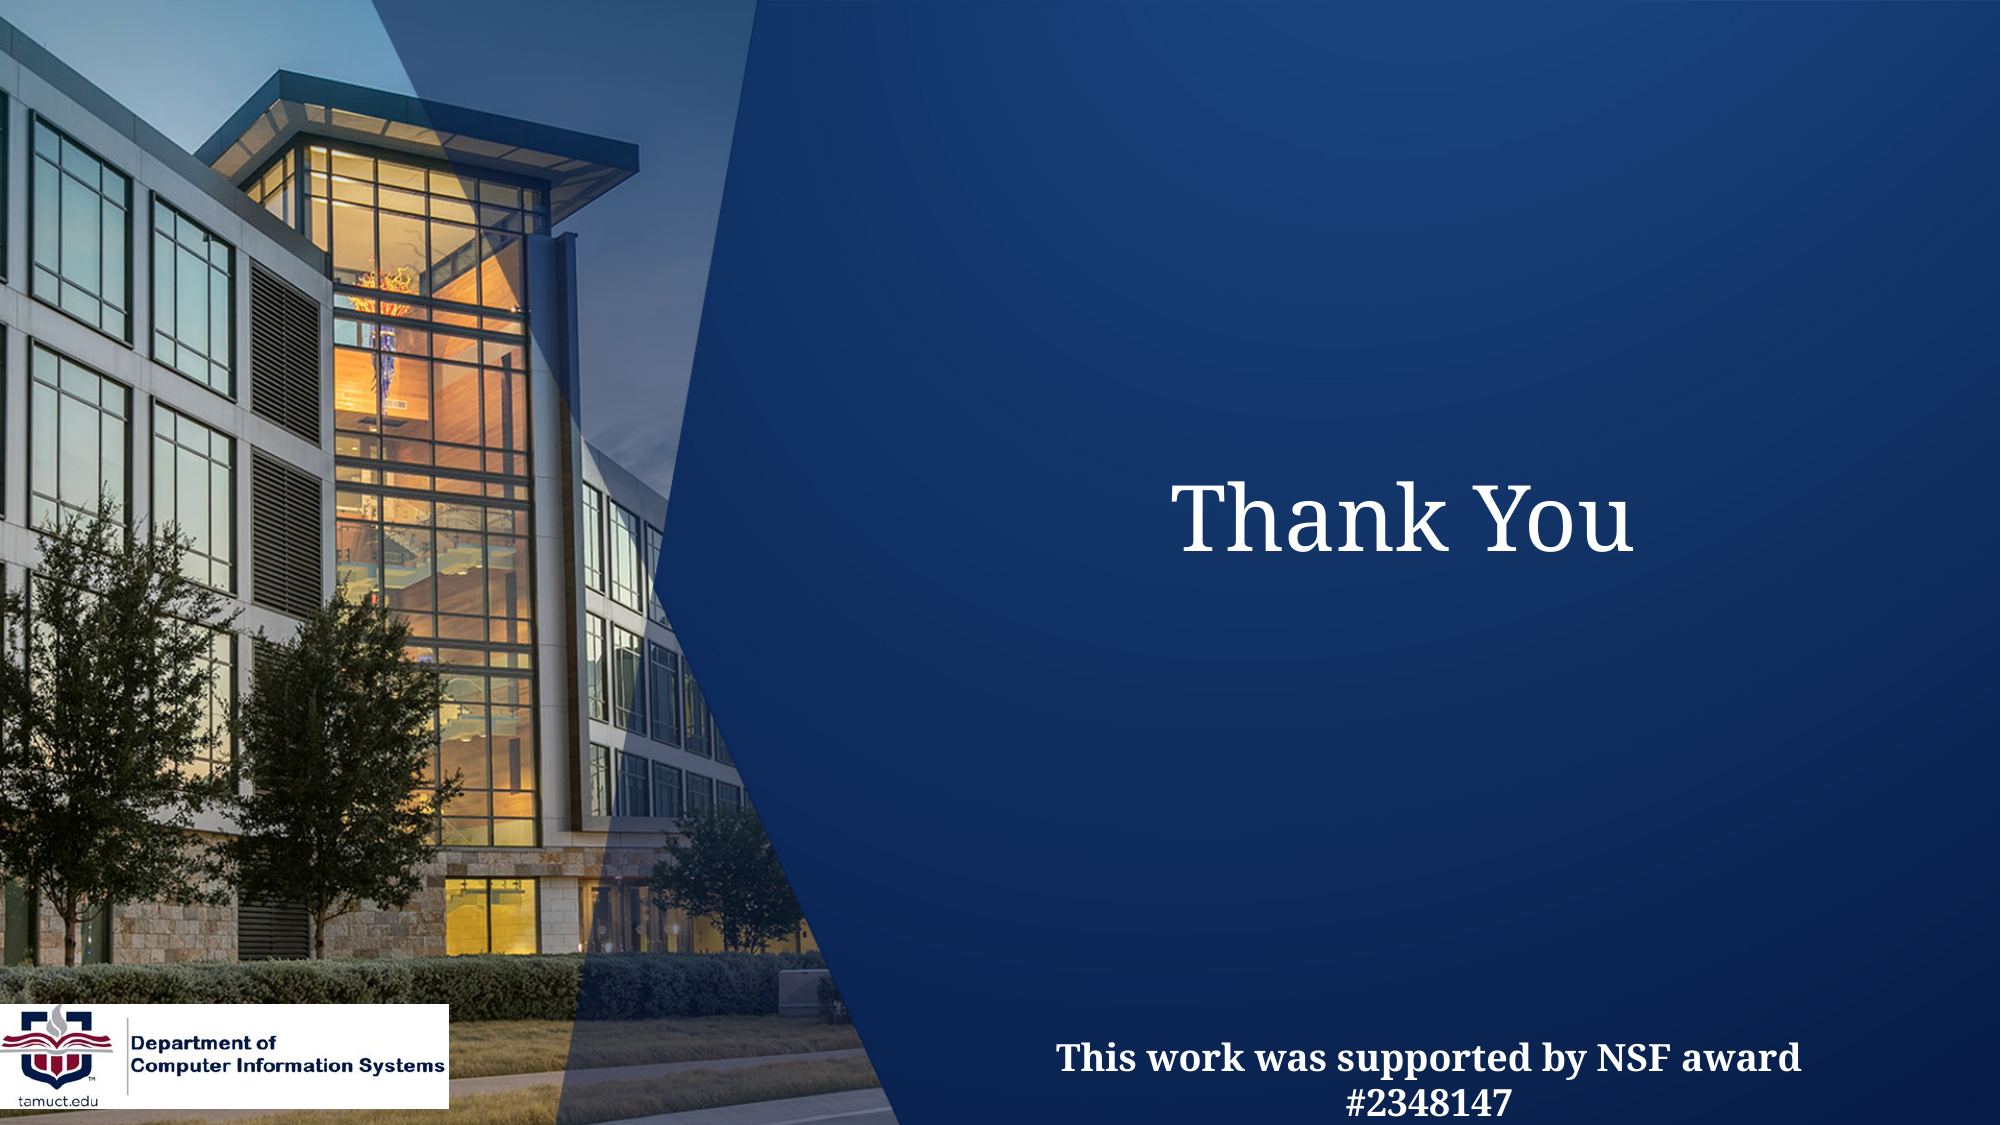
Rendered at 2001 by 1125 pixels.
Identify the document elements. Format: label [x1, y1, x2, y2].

picture [0, 1004, 449, 1109]
list [0, 0, 2000, 1125]
